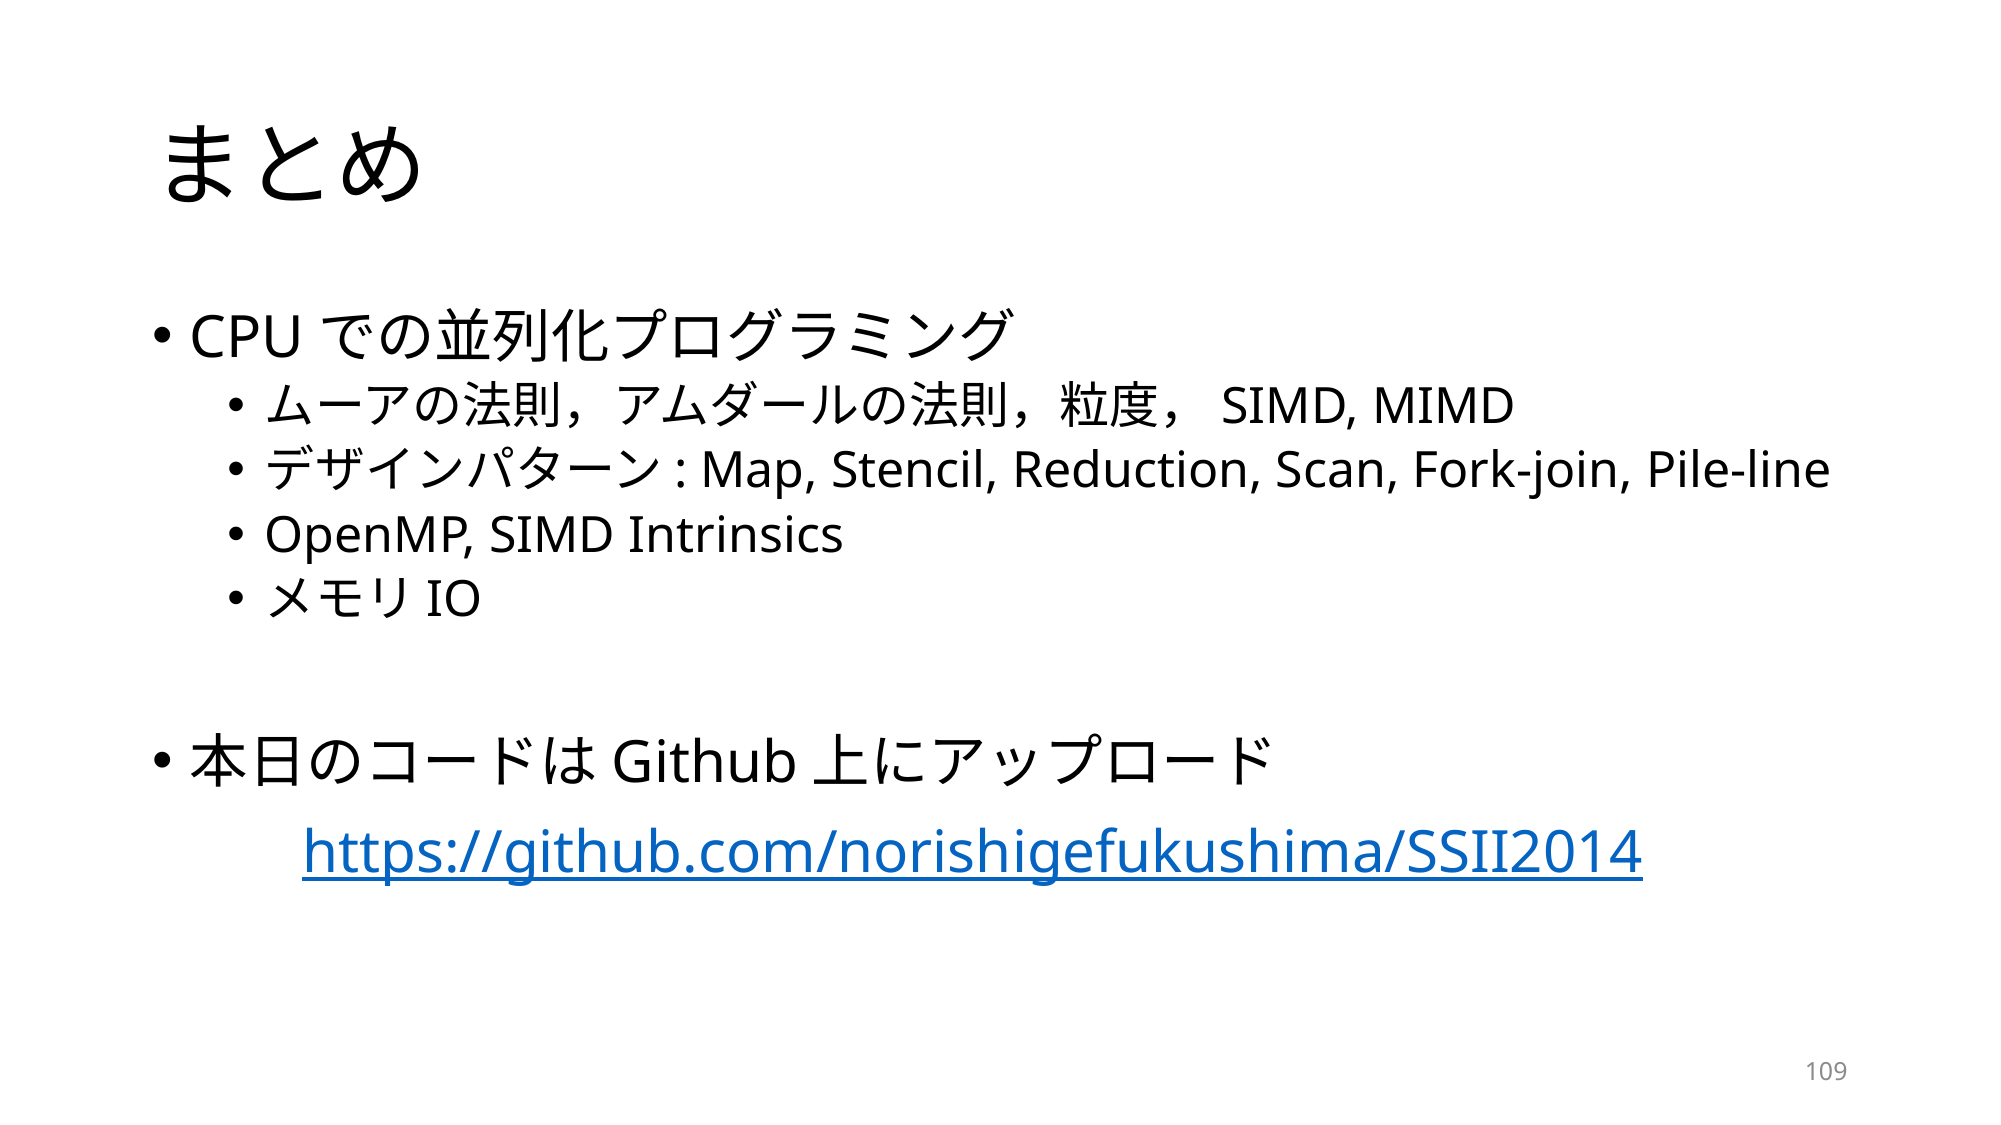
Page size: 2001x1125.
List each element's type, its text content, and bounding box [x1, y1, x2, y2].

slide_number 109 [1412, 1042, 1863, 1103]
list CPUでの並列化プログラミング ムーアの法則，アムダールの法則，粒度，SIMD, MIMD デザインパターン: Map, Stencil, Reduction, Scan, Fork-join, Pile-line OpenMP, SIMD Intrinsics メモリIO 本日のコードはGithub上にアップロード https://github.com/norishigefukushima/SSII2014 [137, 299, 1863, 1014]
title まとめ [137, 59, 1863, 278]
